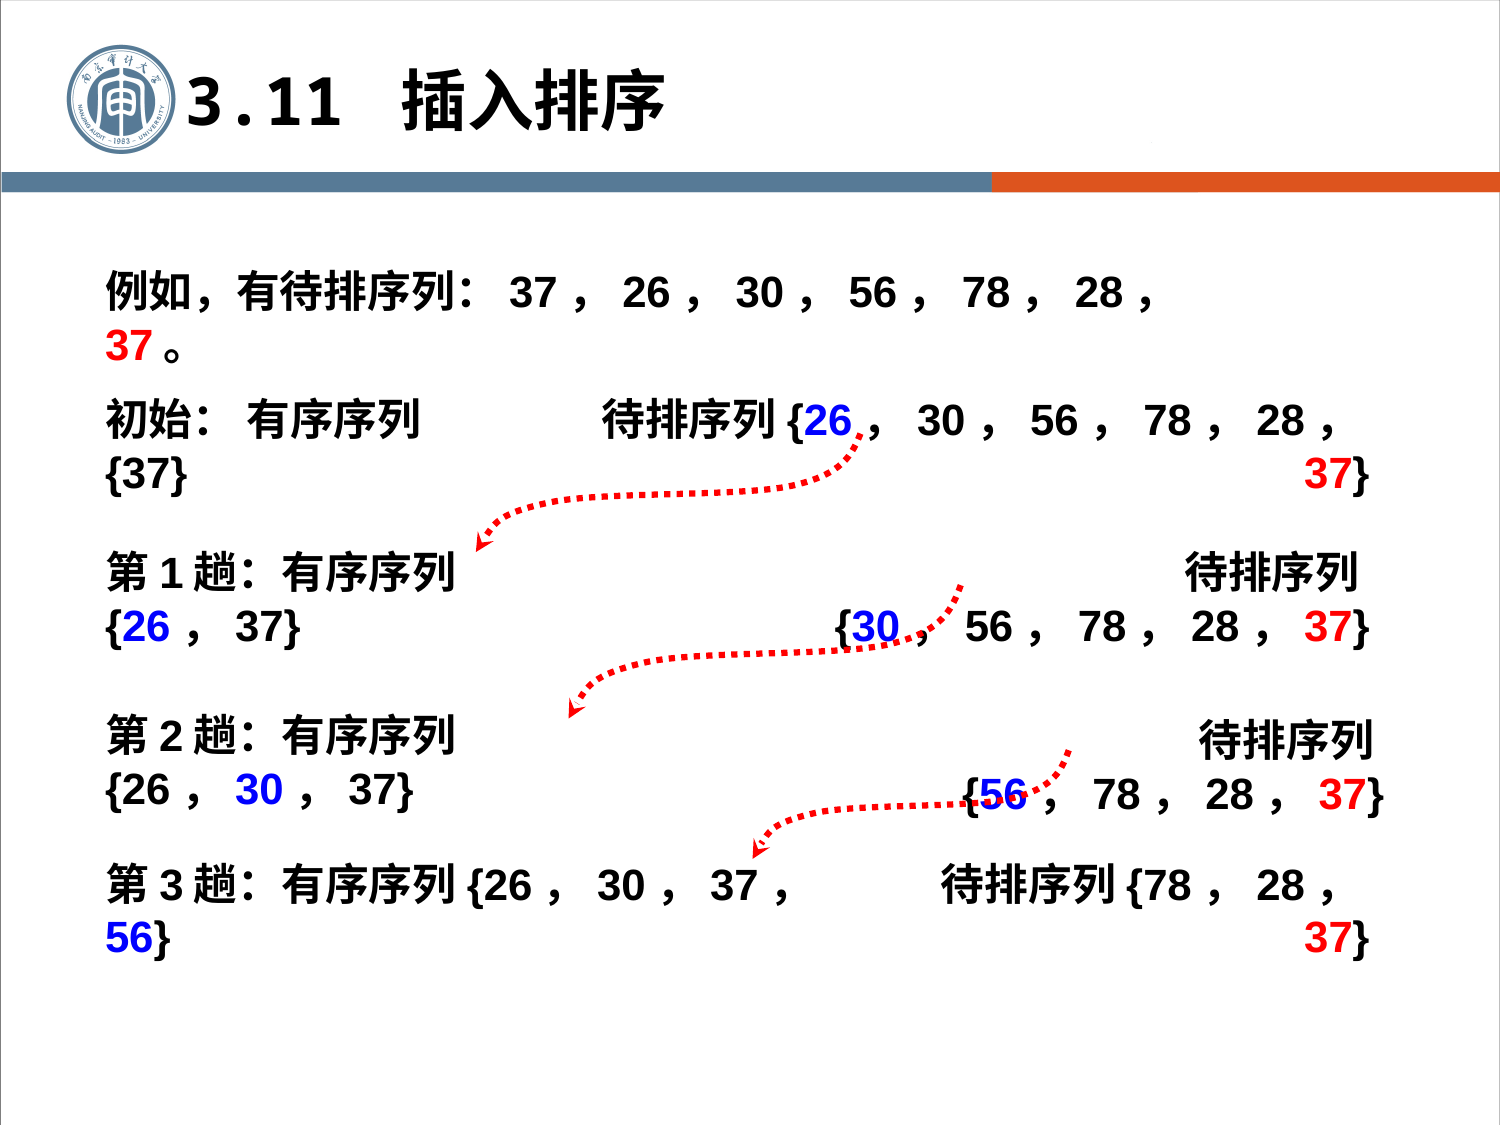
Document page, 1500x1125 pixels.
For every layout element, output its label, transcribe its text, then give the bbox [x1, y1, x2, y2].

text_box 待排序列{78，28，37} [913, 848, 1385, 969]
text_box 例如，有待排序列：37，26，30，56，78，28，37。 [90, 256, 1212, 377]
text_box [475, 432, 863, 553]
text_box [752, 749, 1071, 859]
text_box 待排序列{26，30，56，78，28，37} [568, 384, 1385, 505]
text_box 待排序列{56，78，28，37} [798, 705, 1399, 826]
text_box [568, 584, 963, 719]
text_box 第3趟：有序序列{26，30，37，56} [90, 848, 832, 969]
text_box 第2趟：有序序列{26，30，37} [90, 700, 753, 821]
text_box 初始： 有序序列{37} [90, 384, 507, 505]
picture [0, 0, 1500, 1125]
text_box 3.11 插入排序 [169, 50, 683, 146]
text_box 第1趟：有序序列{26，37} [90, 537, 665, 658]
text_box 待排序列{30，56，78，28，37} [665, 537, 1385, 658]
